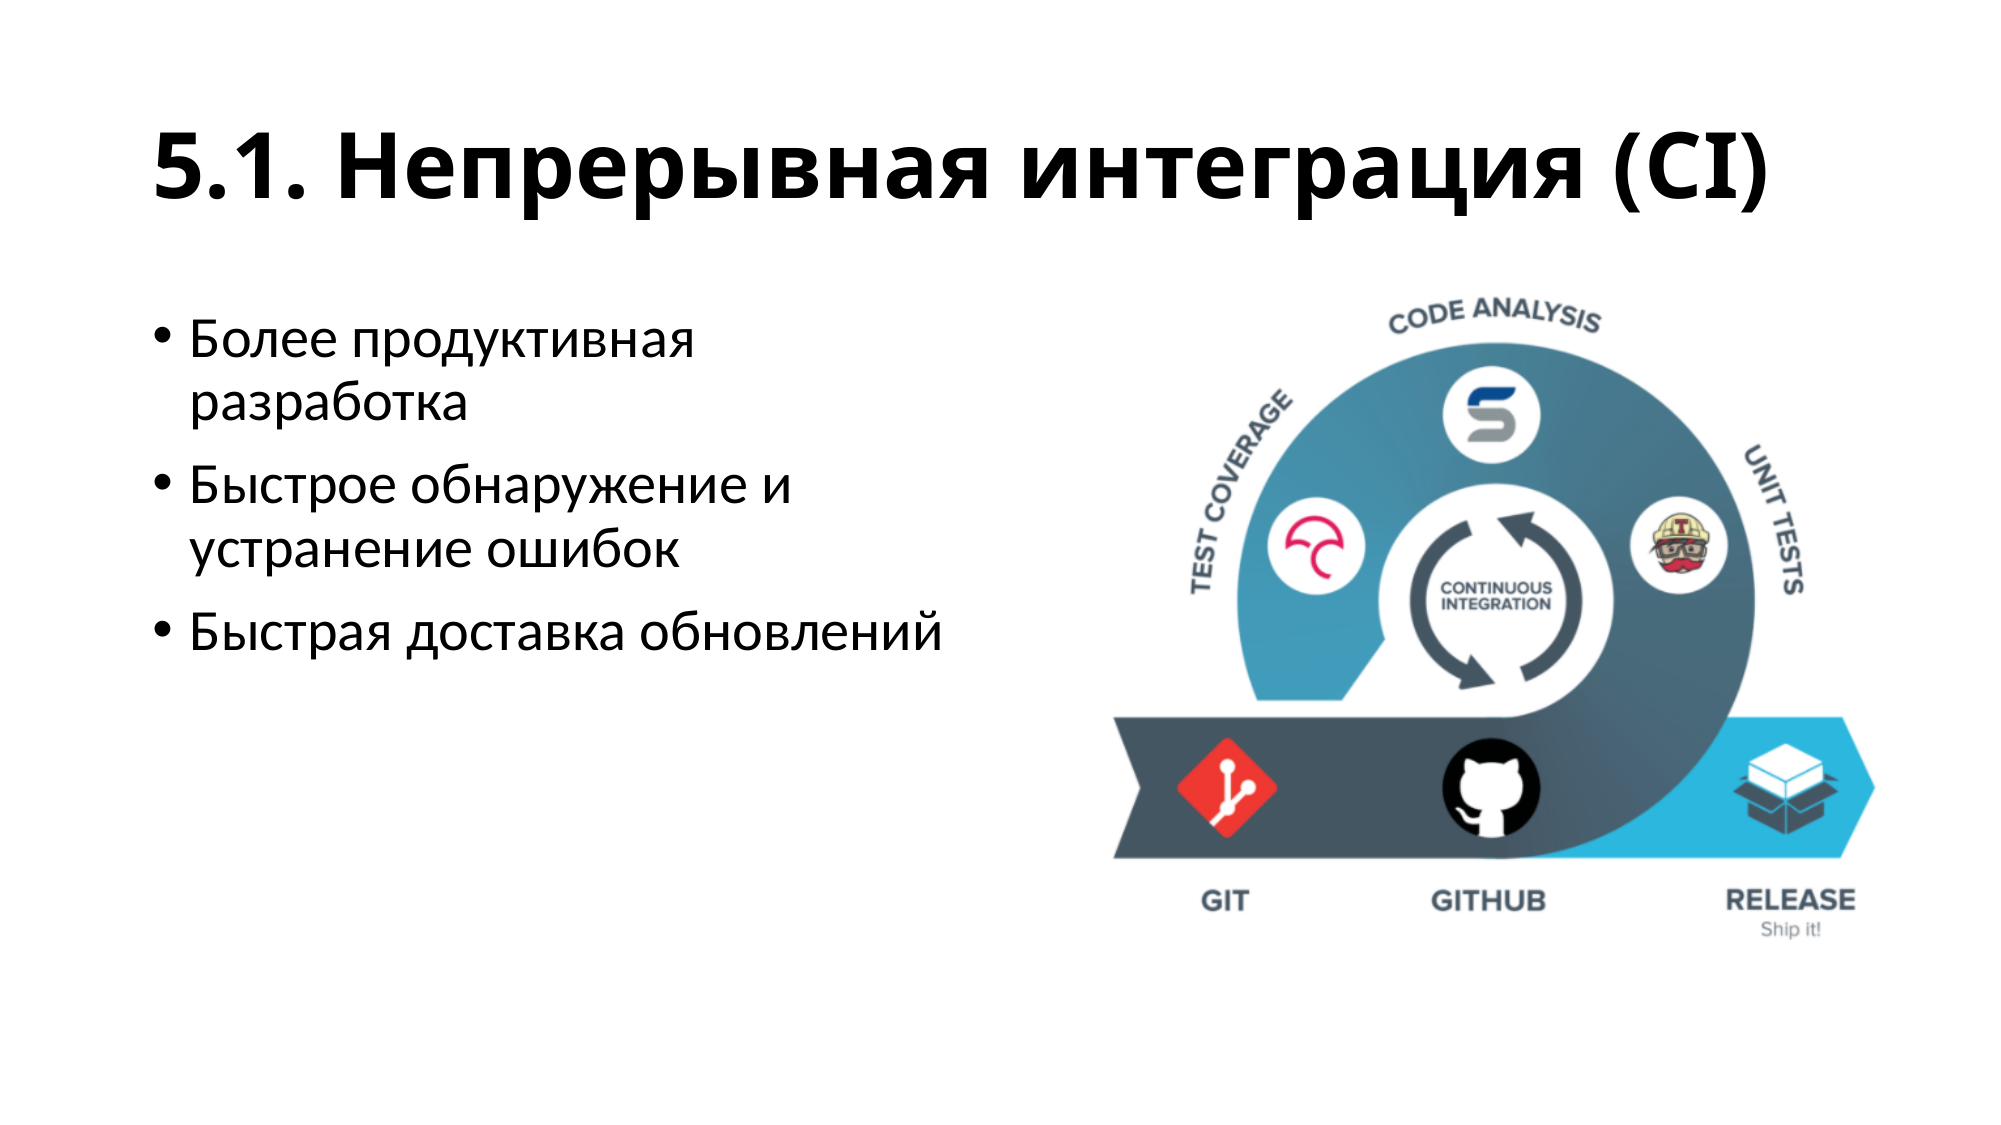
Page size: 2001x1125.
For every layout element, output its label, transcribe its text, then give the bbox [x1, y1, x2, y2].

title 5.1. Непрерывная интеграция (CI) [137, 59, 1863, 278]
picture [1096, 277, 1905, 956]
list Более продуктивная разработка Быстрое обнаружение и устранение ошибок Быстрая доставка обновлений [137, 299, 992, 1014]
